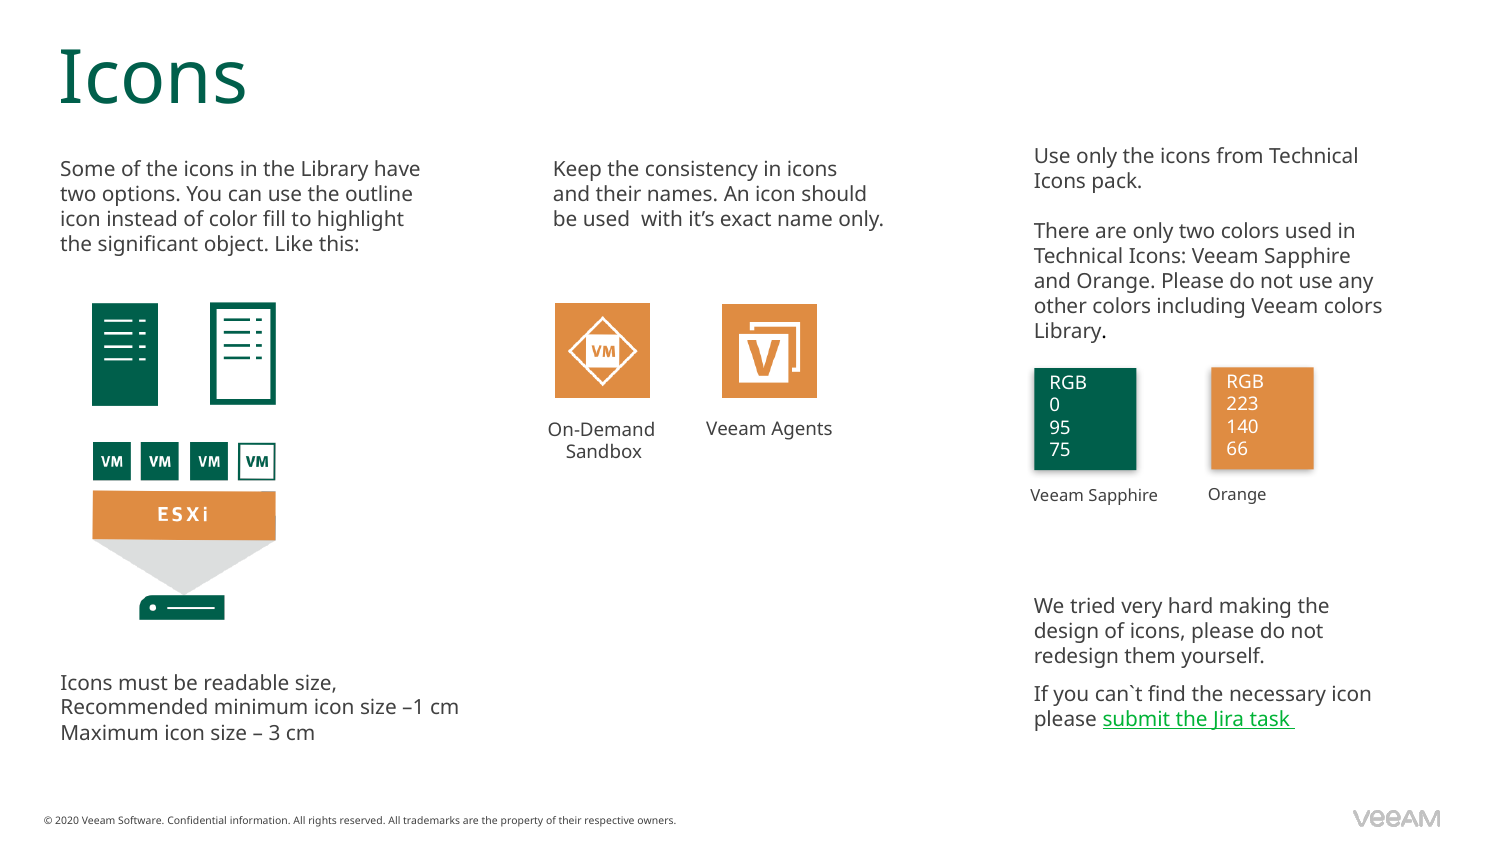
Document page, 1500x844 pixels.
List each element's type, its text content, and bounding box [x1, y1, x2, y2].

text_box Veeam Sapphire [1030, 484, 1159, 505]
text_box Some of the icons in the Library have two options. You can use the outline icon instead of color fill to highlight the significant object. Like this: [60, 155, 442, 314]
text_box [535, 303, 845, 471]
picture [210, 302, 276, 405]
text_box Icons must be readable size, Recommended minimum icon size –1 cm Maximum icon size – 3 cm [60, 669, 467, 775]
text_box RGB 223 140 66 [1211, 366, 1314, 470]
text_box Orange [1195, 483, 1279, 504]
text_box Keep the consistency in icons and their names. An icon should be used with it’s exact name only. [552, 155, 934, 683]
text_box Use only the icons from Technical Icons pack. There are only two colors used in Technical Icons: Veeam Sapphire and Orange. Please do not use any other colors including Veeam colors Library. We tried very hard making the design of icons, please do not redesign them yourself. If you can`t find the necessary icon please submit the Jira task [1033, 143, 1390, 796]
picture [92, 303, 158, 406]
text_box RGB 0 95 75 [1034, 367, 1137, 471]
picture [92, 442, 276, 620]
title Icons [59, 28, 1442, 119]
